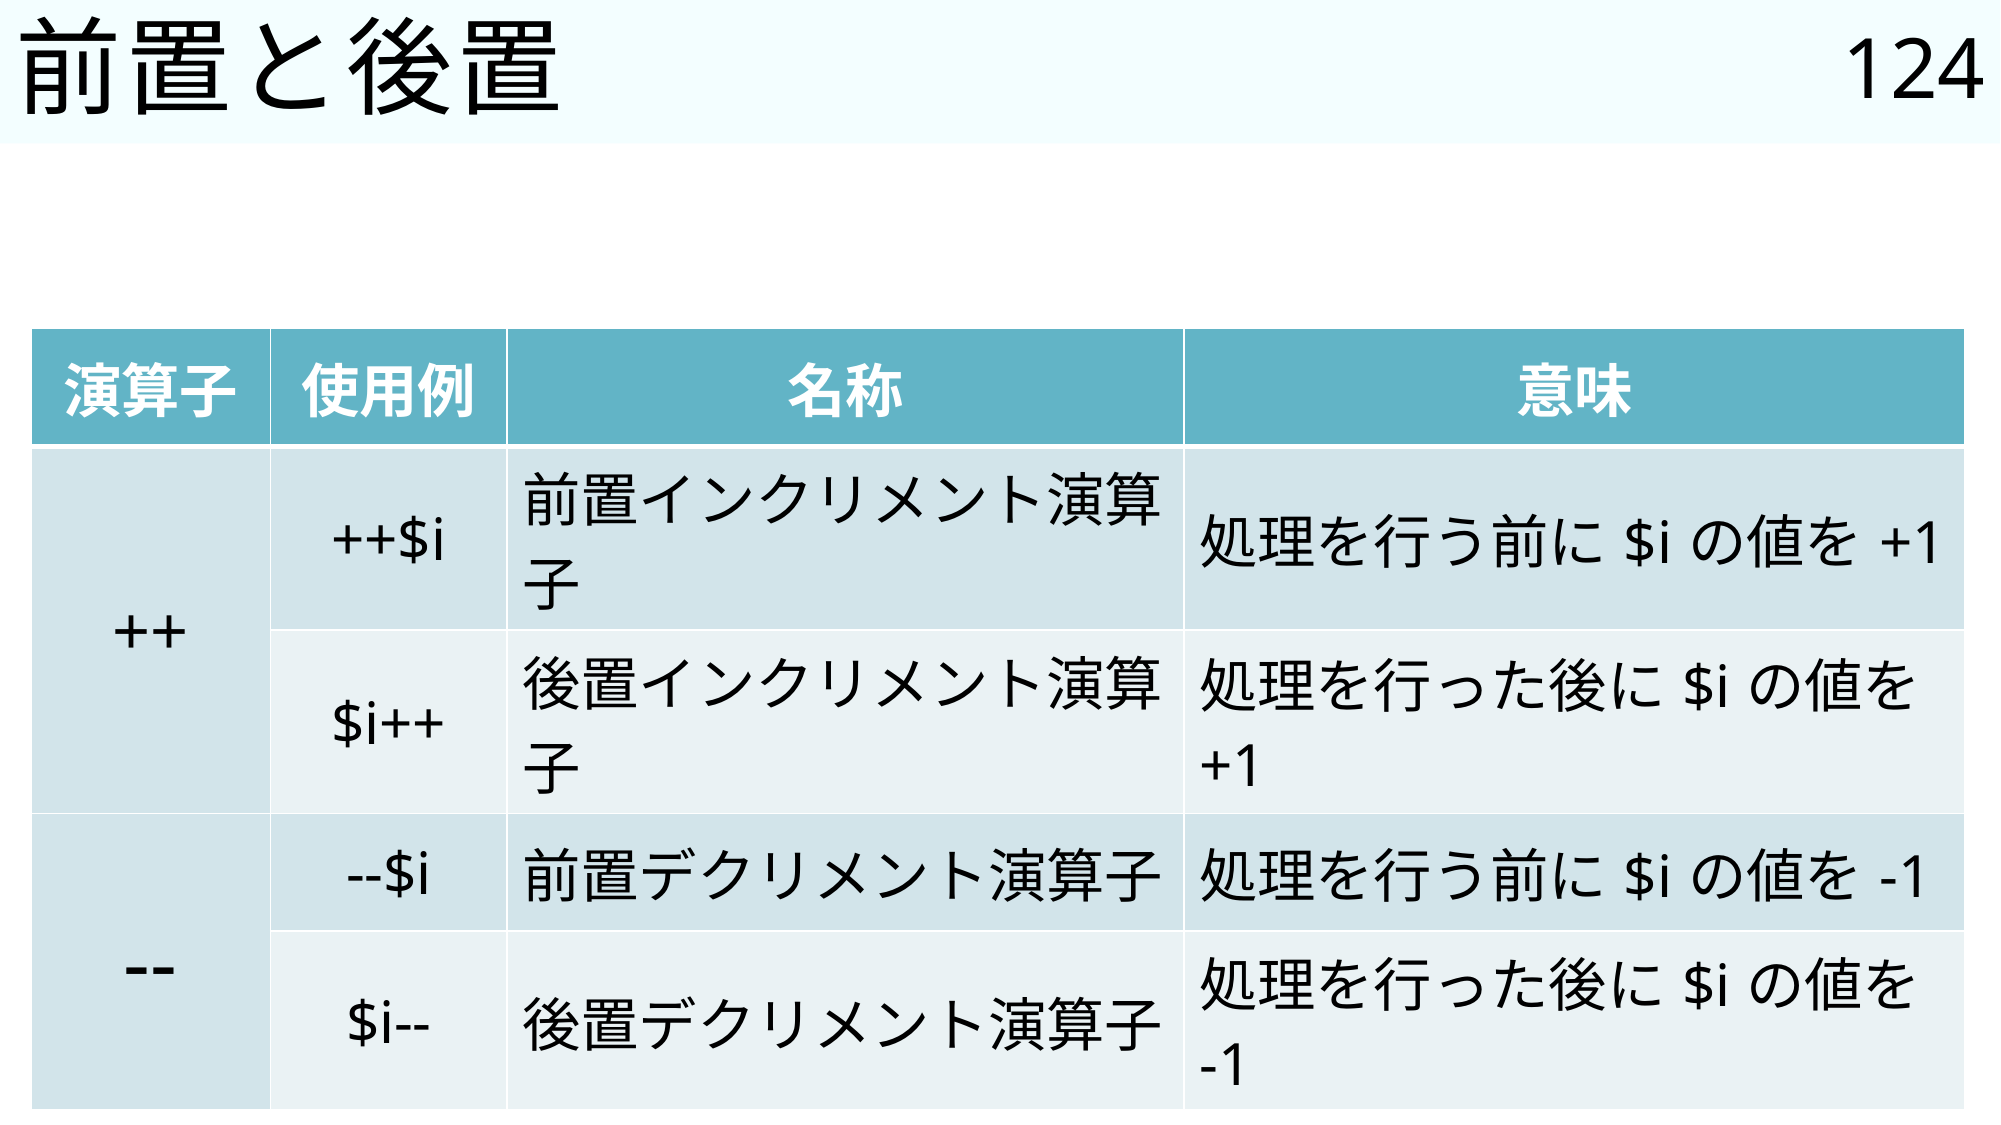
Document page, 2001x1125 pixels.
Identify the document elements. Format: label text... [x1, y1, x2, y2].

table_cell 後置インクリメント演算子 [508, 631, 1183, 813]
table_header 意味 [1185, 329, 1964, 444]
table_cell 処理を行った後に$iの値を-1 [1185, 932, 1964, 1109]
table_cell 前置インクリメント演算子 [508, 449, 1183, 629]
table_cell ++ [32, 449, 270, 813]
table_cell 処理を行う前に$iの値を-1 [1185, 814, 1964, 930]
table_cell $i++ [271, 631, 506, 813]
table_header 使用例 [271, 329, 506, 444]
table_cell 処理を行った後に$iの値を+1 [1185, 631, 1964, 813]
table_cell 前置デクリメント演算子 [508, 814, 1183, 930]
table_cell 処理を行う前に$iの値を+1 [1185, 449, 1964, 629]
title 前置と後置 [0, 0, 1775, 144]
table_cell ++$i [271, 449, 506, 629]
table_header 名称 [508, 329, 1183, 444]
table_header 演算子 [32, 329, 270, 444]
table_cell $i-- [271, 932, 506, 1109]
slide_number 124 [1775, 0, 2000, 144]
table_cell 後置デクリメント演算子 [508, 932, 1183, 1109]
table_cell --$i [271, 814, 506, 930]
table_cell -- [32, 814, 270, 1109]
